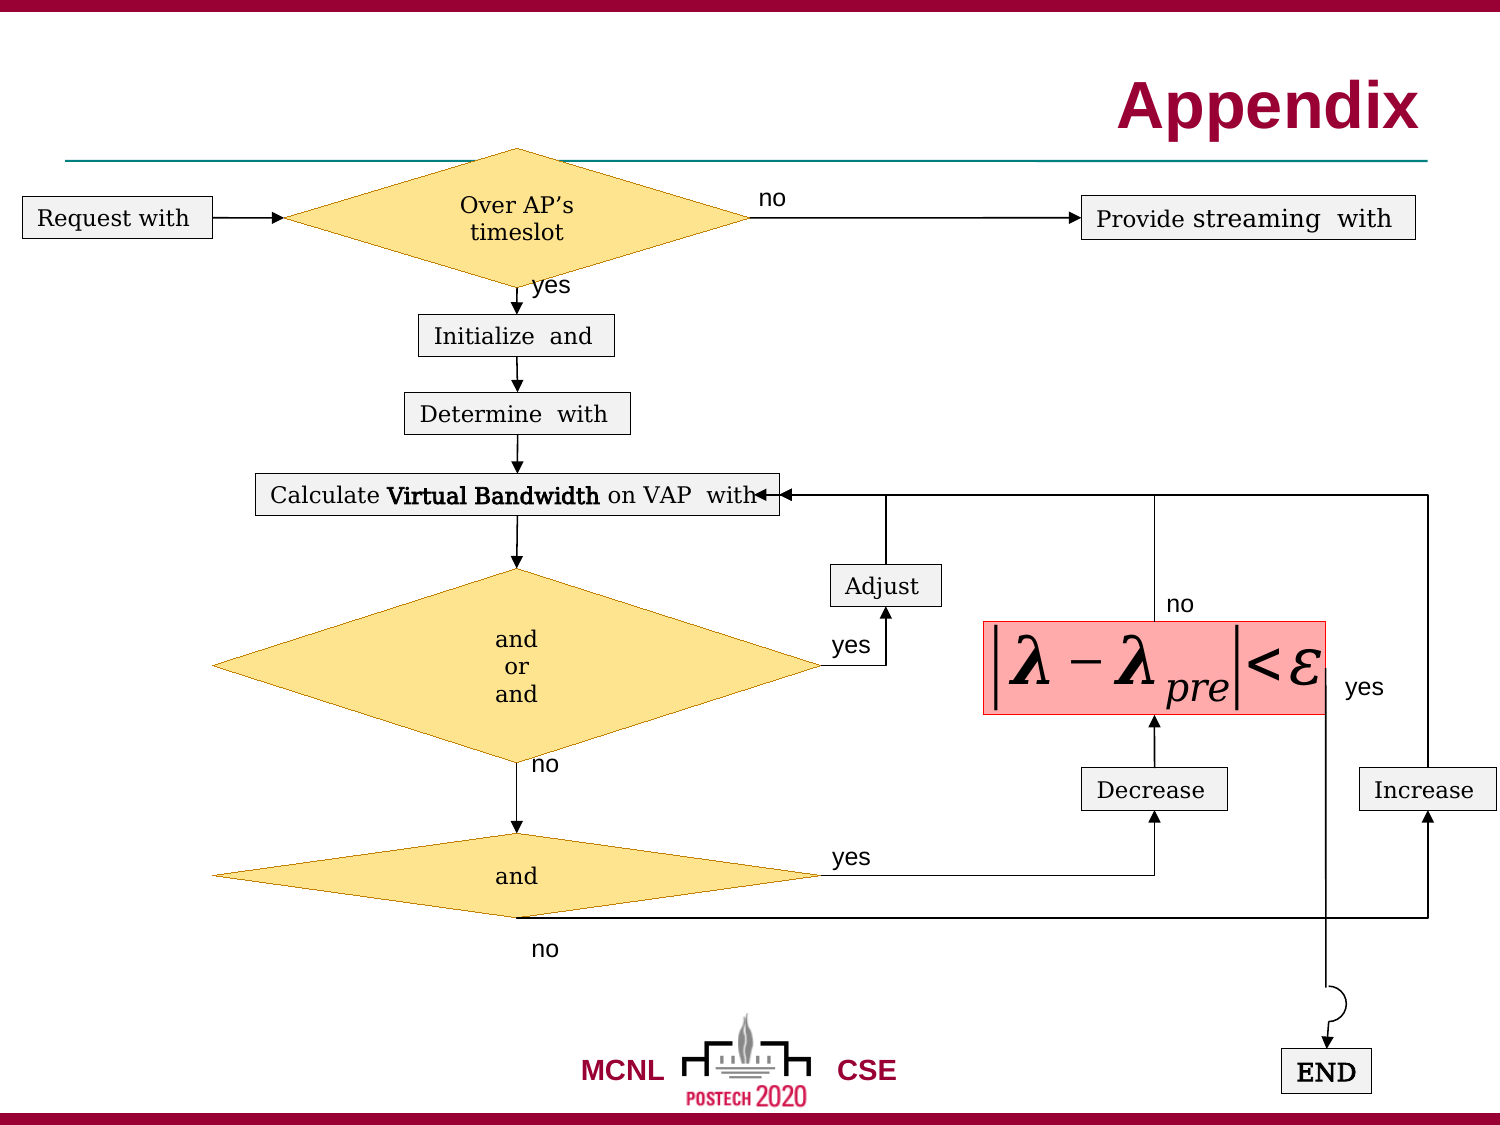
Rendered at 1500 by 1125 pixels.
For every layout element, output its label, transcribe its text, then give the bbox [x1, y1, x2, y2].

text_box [820, 810, 907, 876]
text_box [912, 768, 1032, 1125]
text_box yes [1371, 663, 1400, 708]
text_box Over AP’s timeslot [285, 148, 743, 259]
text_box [890, 357, 1018, 759]
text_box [212, 260, 1367, 1095]
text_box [820, 607, 887, 666]
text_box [954, 294, 1228, 969]
text_box no [743, 174, 802, 220]
title Appendix [74, 36, 1436, 150]
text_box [785, 462, 854, 595]
picture [672, 1095, 820, 1111]
